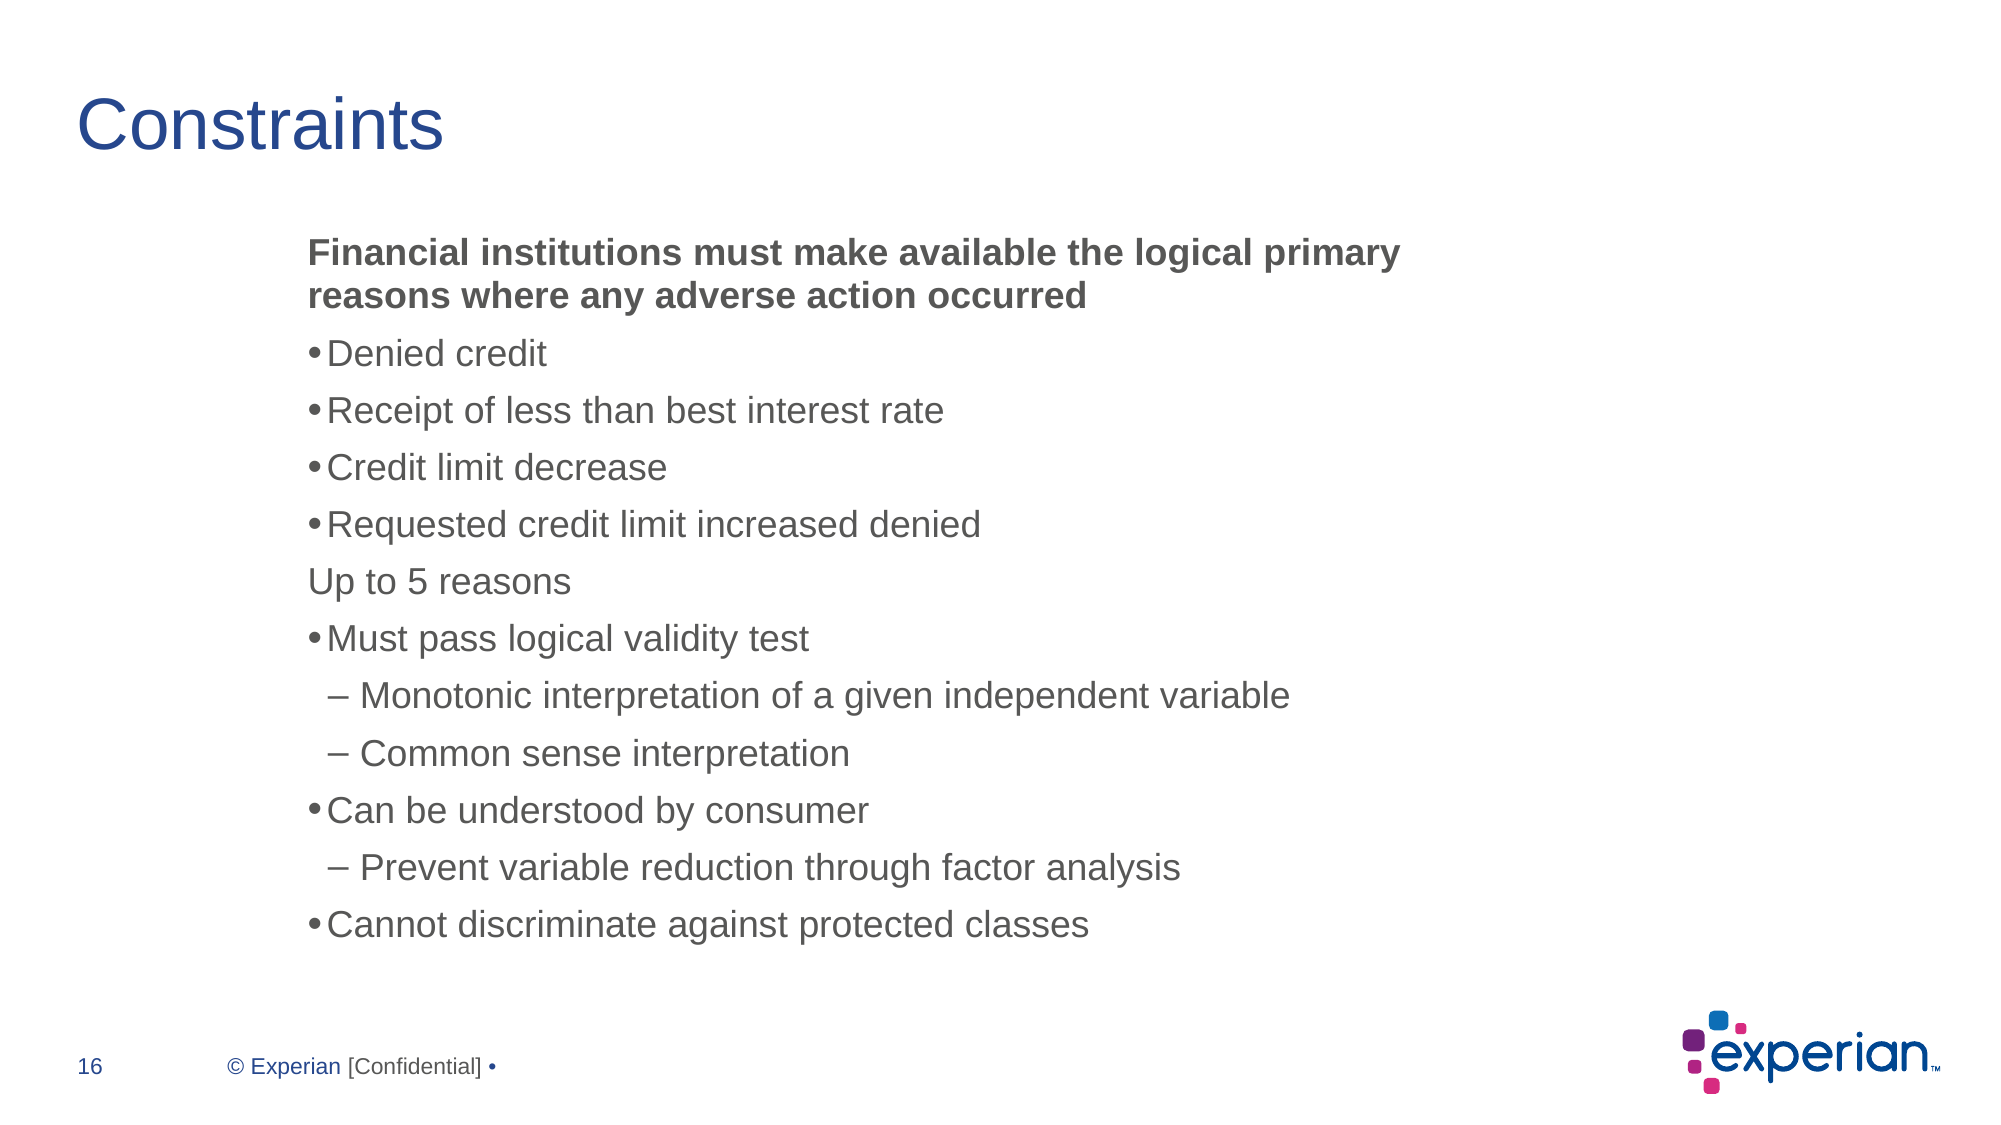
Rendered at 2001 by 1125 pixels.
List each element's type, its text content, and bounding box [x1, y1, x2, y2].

list Financial institutions must make available the logical primary reasons where any adverse action occurred Denied credit Receipt of less than best interest rate Credit limit decrease Requested credit limit increased denied Up to 5 reasons Must pass logical validity test Monotonic interpretation of a given independent variable Common sense interpretation Can be understood by consumer Prevent variable reduction through factor analysis Cannot discriminate against protected classes [307, 252, 1460, 982]
title Constraints [76, 86, 1924, 252]
